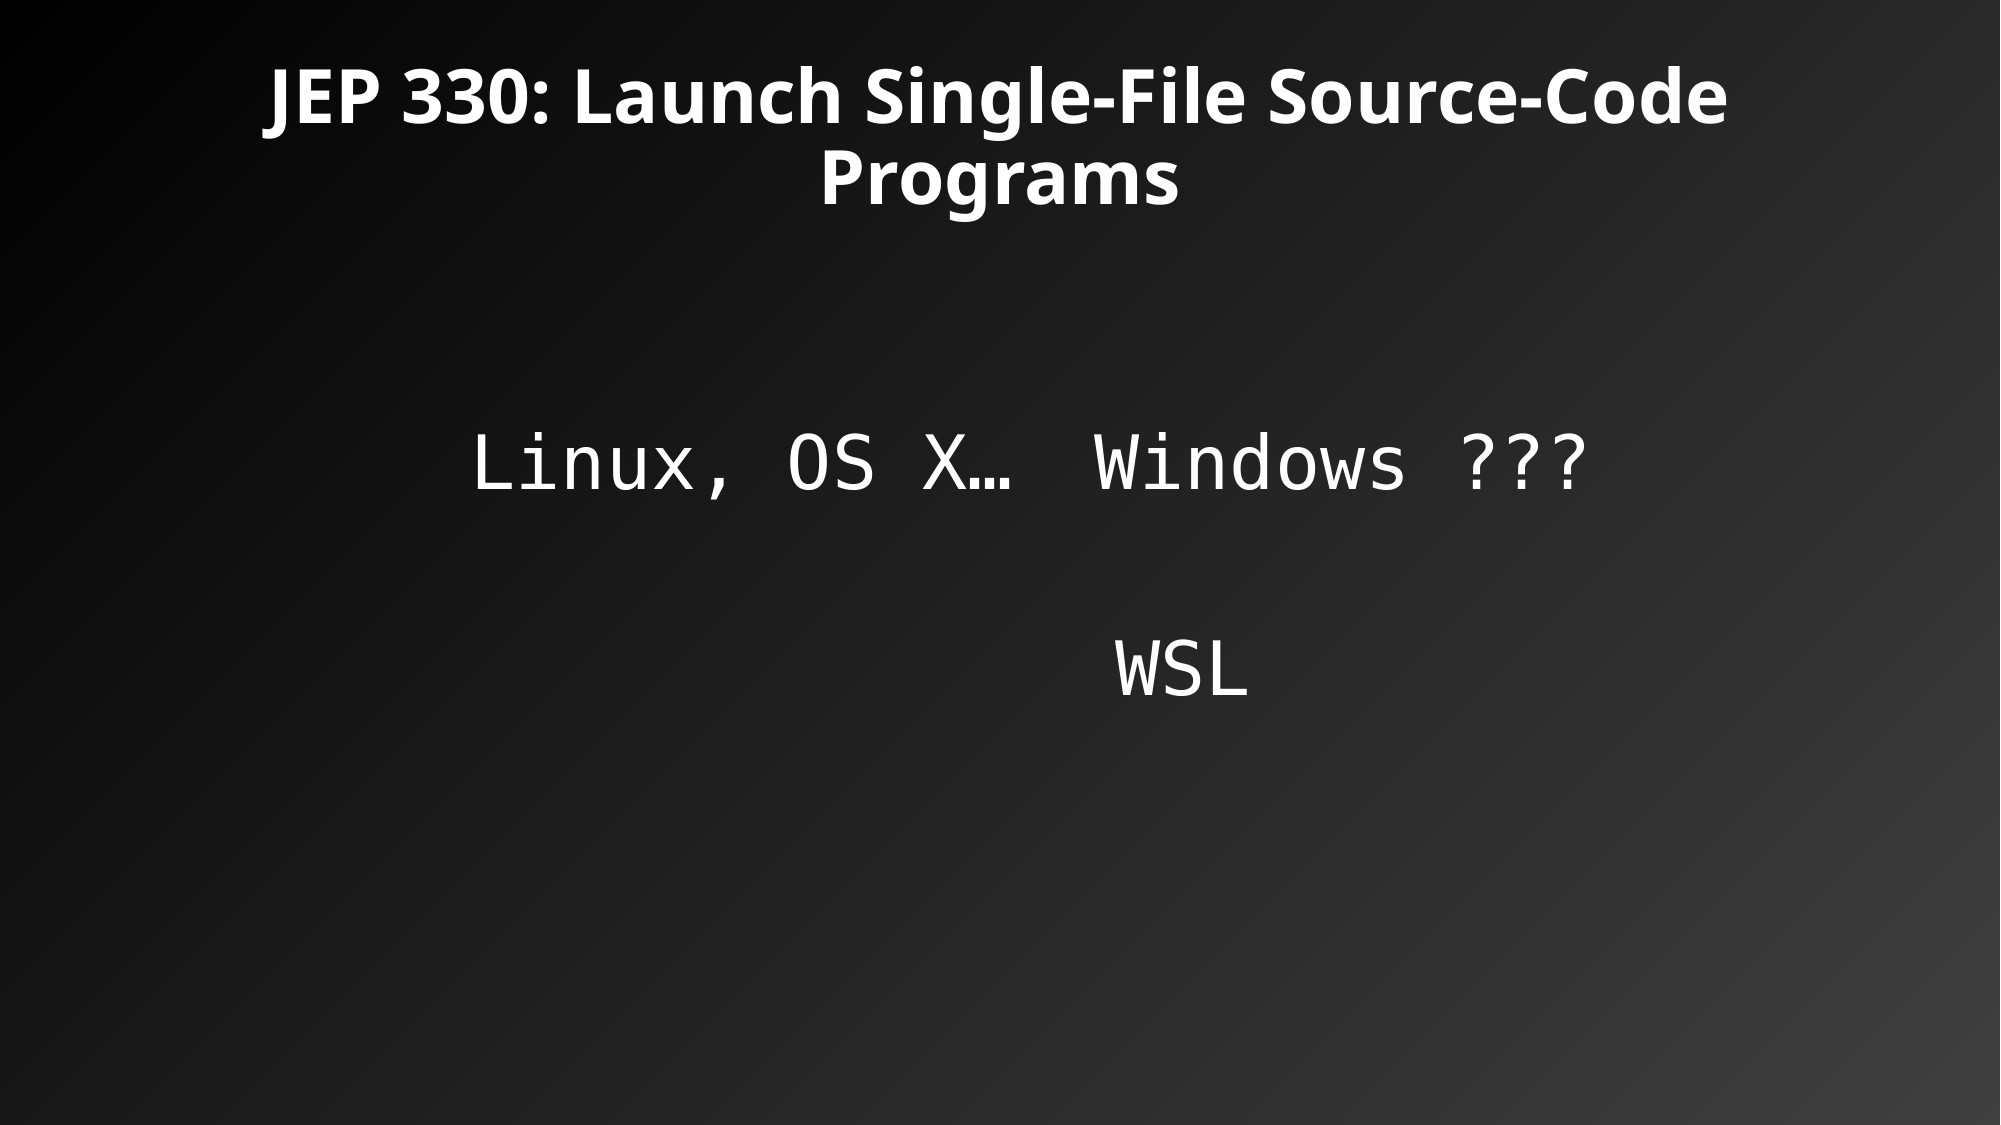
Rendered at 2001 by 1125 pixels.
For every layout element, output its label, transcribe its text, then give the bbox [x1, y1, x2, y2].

text_box Windows ??? [1094, 407, 1593, 512]
text_box JEP 330: Launch Single-File Source-Code Programs [249, 49, 1750, 229]
text_box Linux, OS X… [470, 407, 1014, 512]
text_box WSL [1115, 612, 1252, 718]
